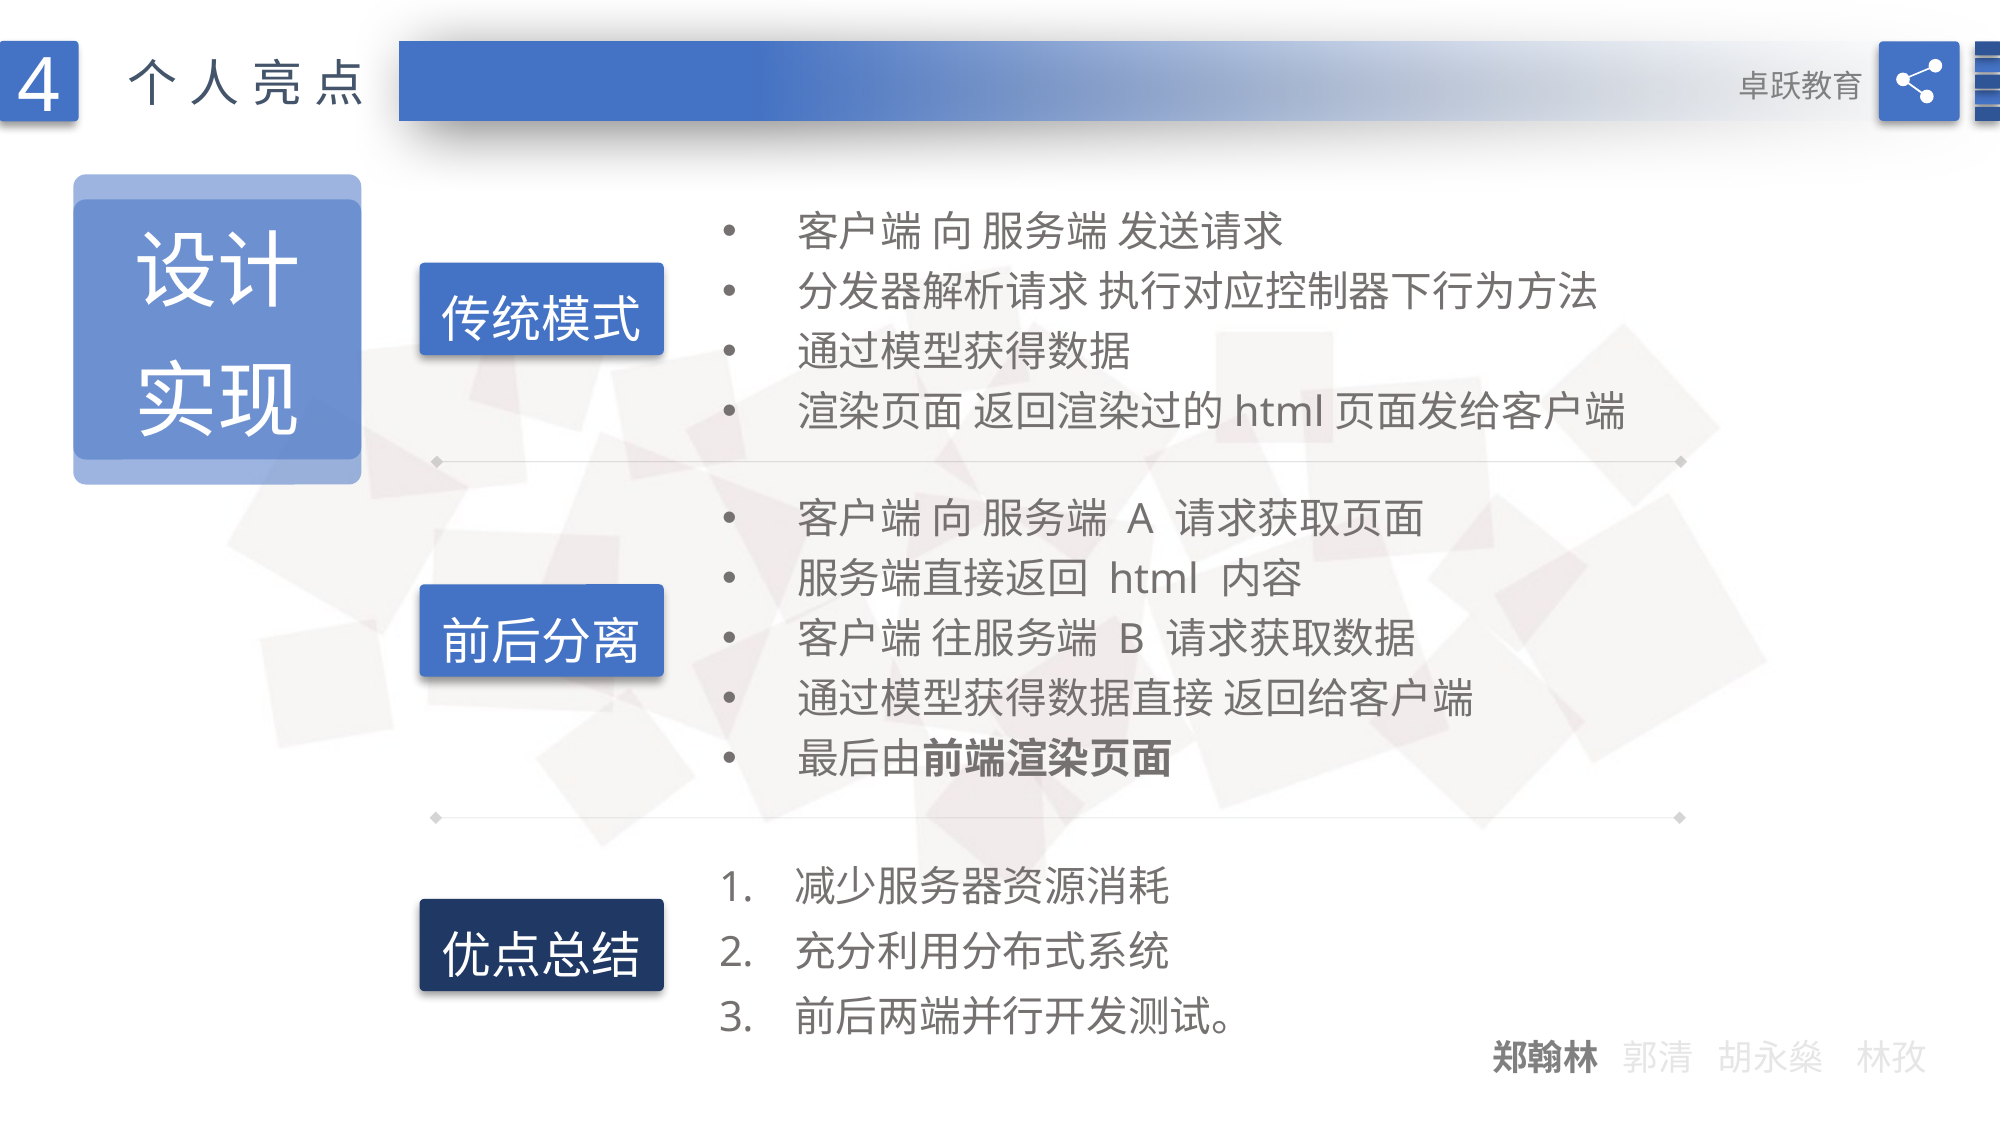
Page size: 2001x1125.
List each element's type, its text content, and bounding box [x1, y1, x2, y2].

text_box 优点总结 [418, 897, 665, 993]
text_box 卓跃教育 [1522, 58, 1878, 112]
text_box 客户端 向 服务端 发送请求 分发器解析请求 执行对应控制器下行为方法 通过模型获得数据 渲染页面 返回渲染过的html页面发给客户端 [707, 187, 1665, 443]
text_box 前后分离 [418, 583, 665, 678]
text_box 客户端 向 服务端 A 请求获取页面 服务端直接返回 html 内容 客户端 往服务端 B 请求获取数据 通过模型获得数据直接 返回给客户端 最后由前端渲染页面 [707, 474, 1665, 790]
text_box 郑翰林 郭清 胡永燊 林孜 [1453, 1027, 1943, 1085]
text_box 传统模式 [418, 261, 665, 357]
text_box 减少服务器资源消耗 充分利用分布式系统 前后两端并行开发测试。 [704, 837, 1260, 1048]
text_box [399, 40, 2000, 122]
text_box 4 [0, 39, 80, 123]
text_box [73, 174, 362, 485]
picture [0, 0, 2001, 1125]
text_box 个人亮点 [112, 43, 380, 119]
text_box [1878, 41, 2000, 121]
